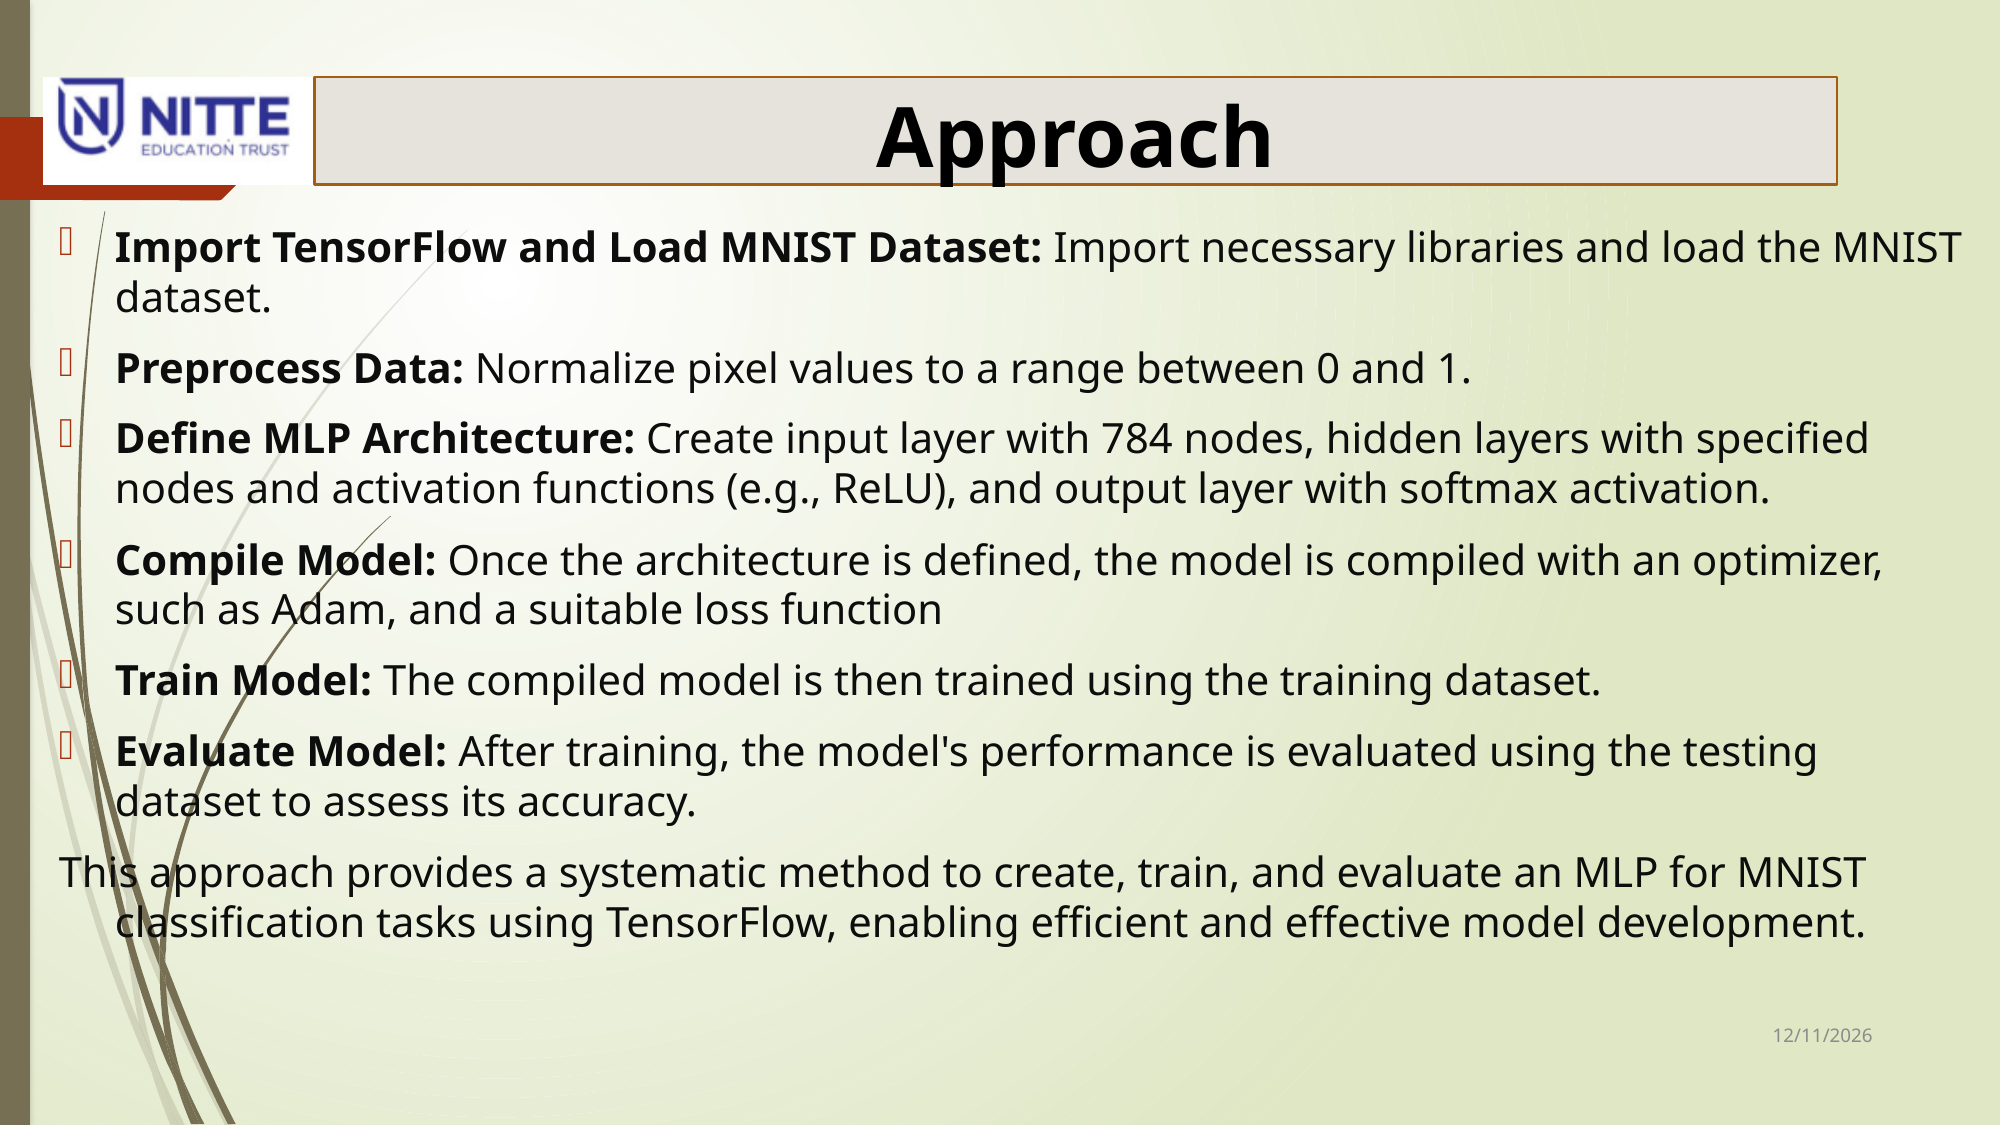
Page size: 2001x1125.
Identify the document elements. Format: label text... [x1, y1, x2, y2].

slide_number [1699, 1005, 1888, 1067]
list Import TensorFlow and Load MNIST Dataset: Import necessary libraries and load the MNIST dataset. Preprocess Data: Normalize pixel values to a range between 0 and 1. Define MLP Architecture: Create input layer with 784 nodes, hidden layers with specified nodes and activation functions (e.g., ReLU), and output layer with softmax activation. Compile Model: Once the architecture is defined, the model is compiled with an optimizer, such as Adam, and a suitable loss function Train Model: The compiled model is then trained using the training dataset. Evaluate Model: After training, the model's performance is evaluated using the testing dataset to assess its accuracy. This approach provides a systematic method to create, train, and evaluate an MLP for MNIST classification tasks using TensorFlow, enabling efficient and effective model development. [43, 213, 1979, 1123]
picture [43, 76, 316, 185]
text_box Approach [316, 76, 1838, 186]
